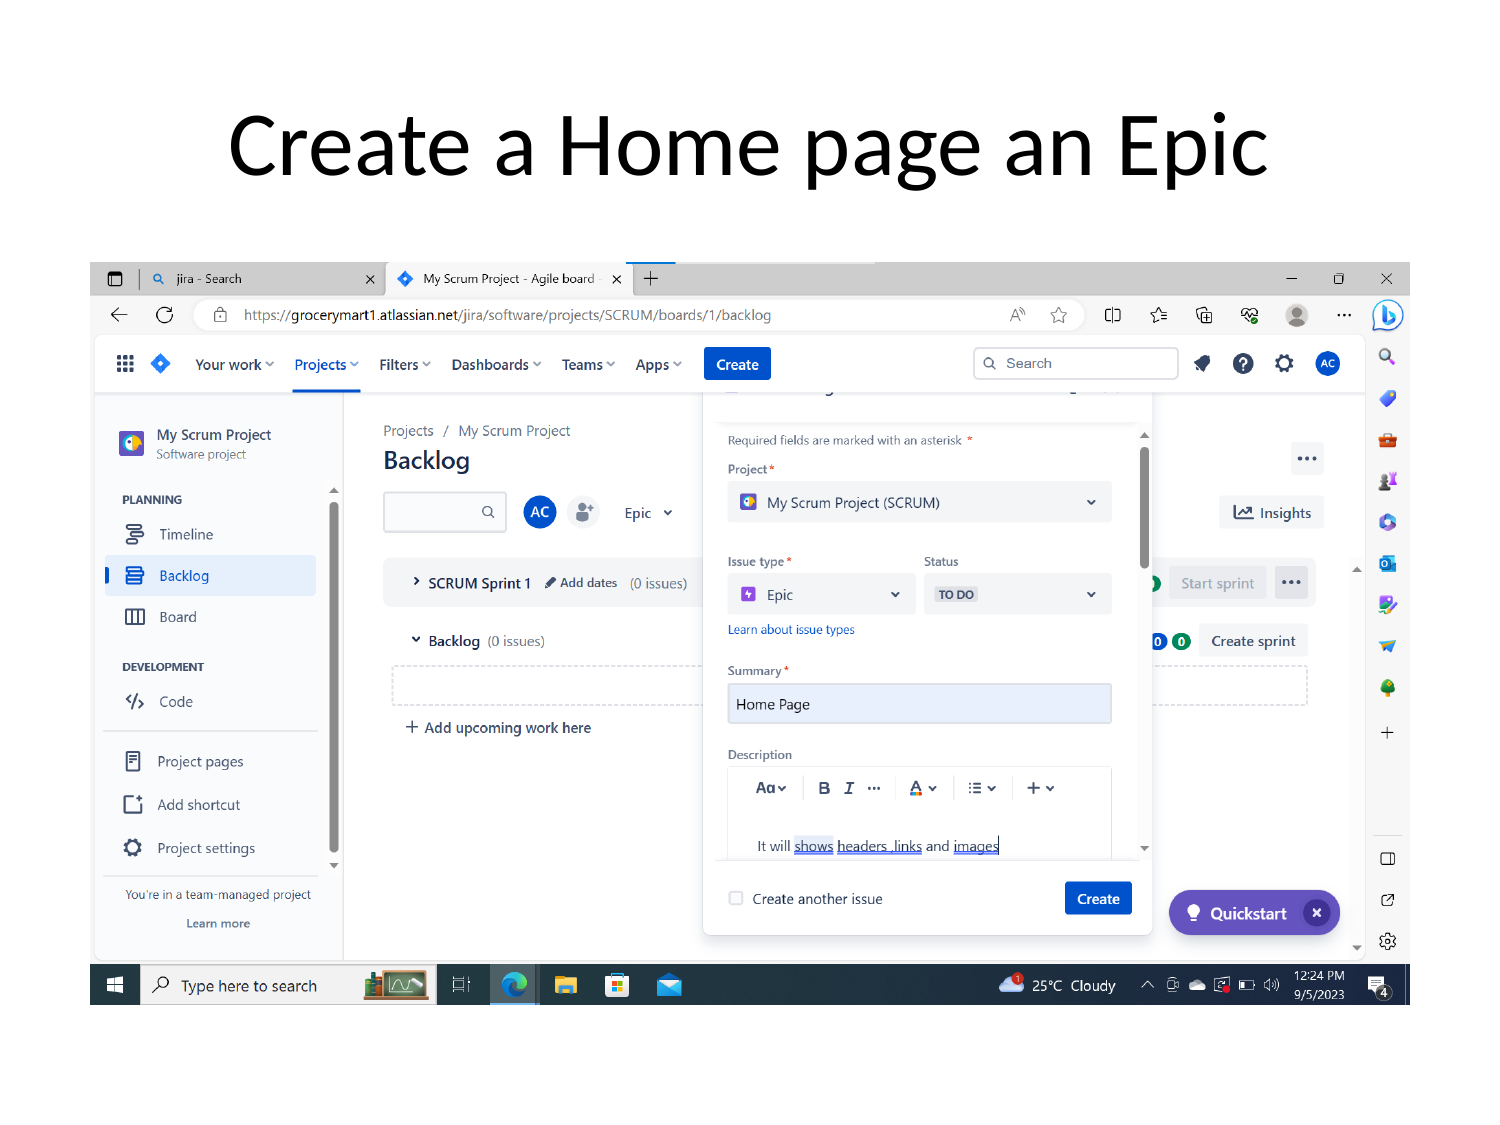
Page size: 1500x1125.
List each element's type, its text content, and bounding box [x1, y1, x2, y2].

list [89, 262, 1411, 1006]
title Create a Home page an Epic [75, 45, 1425, 233]
